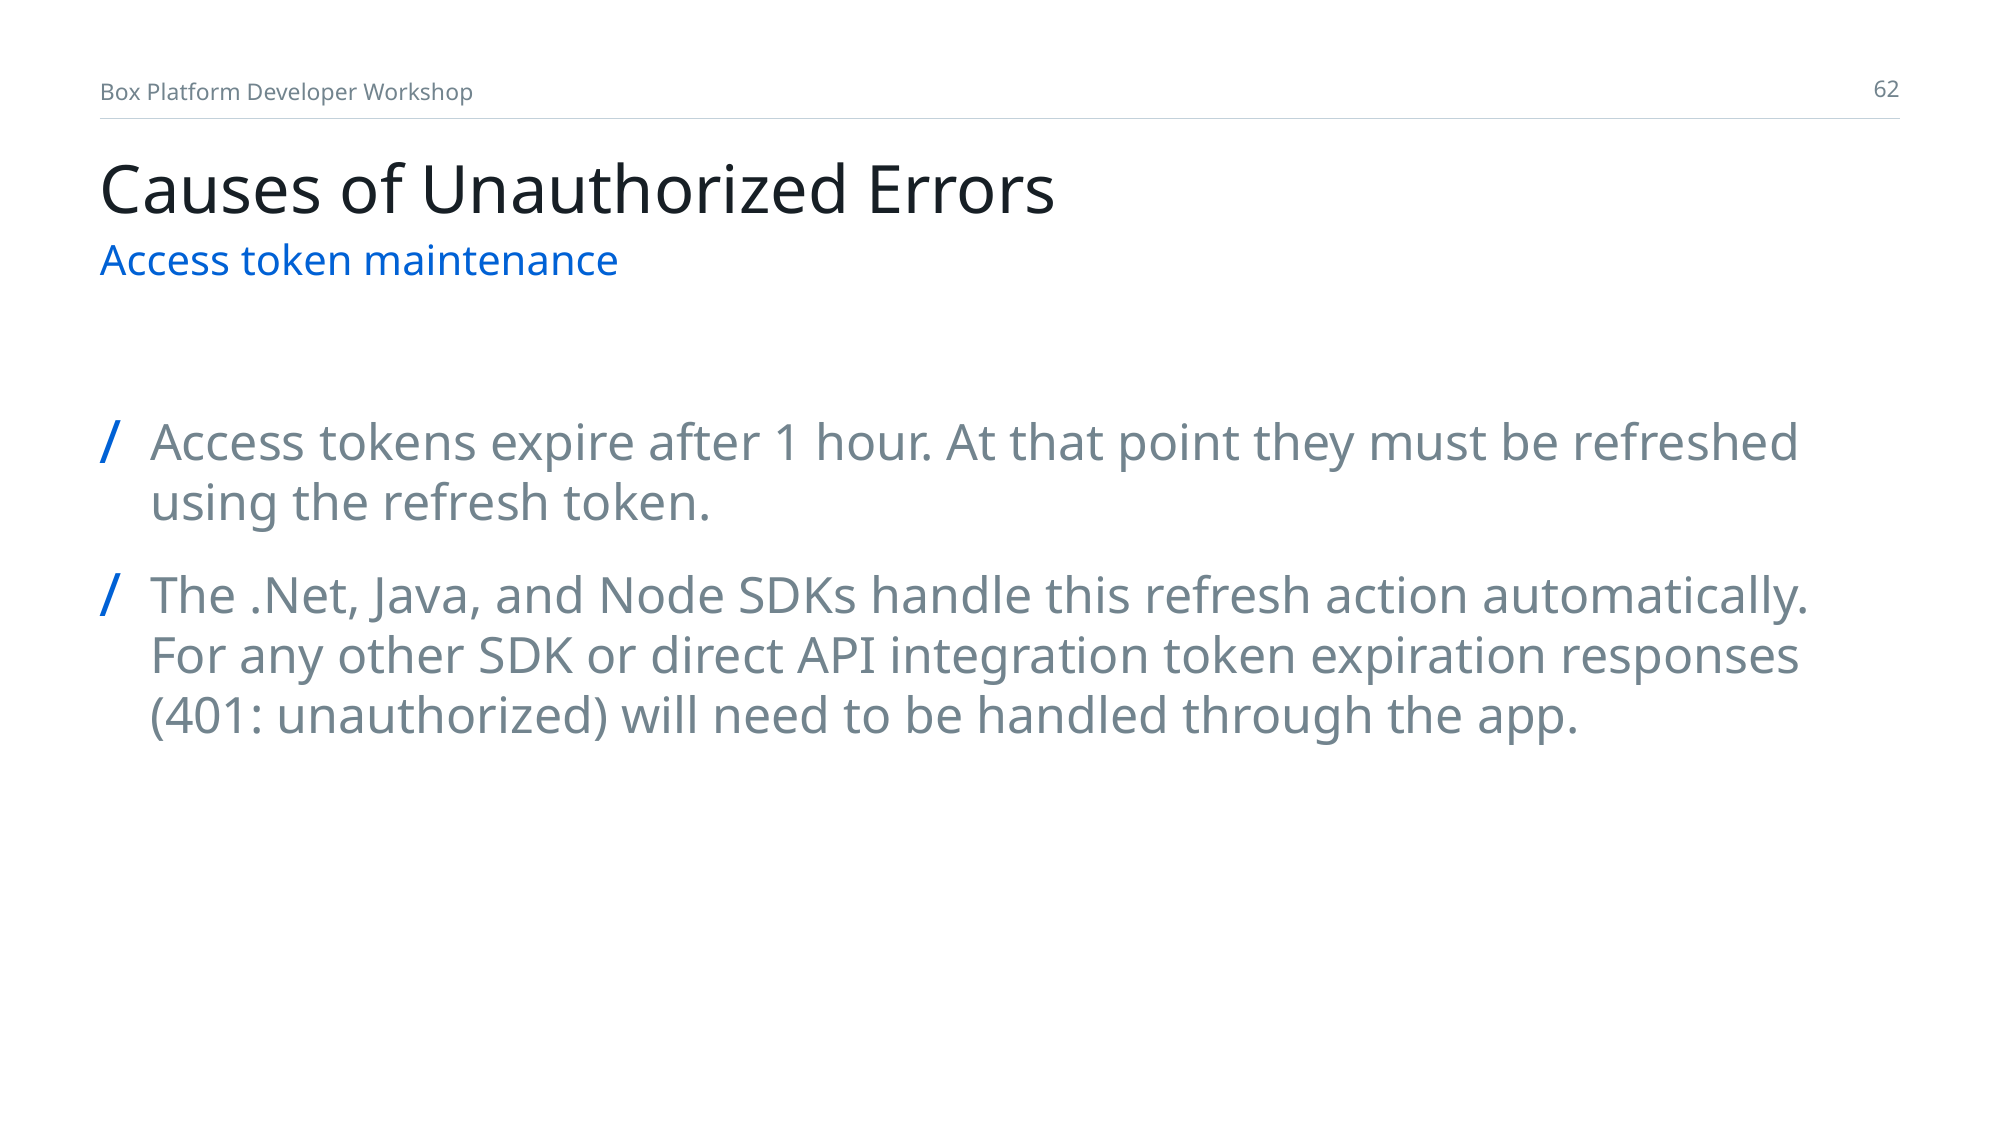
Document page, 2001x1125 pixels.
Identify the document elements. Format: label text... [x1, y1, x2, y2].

title Causes of Unauthorized Errors [99, 147, 1900, 233]
list Access tokens expire after 1 hour. At that point they must be refreshed using the refresh token. The .Net, Java, and Node SDKs handle this refresh action automatically. For any other SDK or direct API integration token expiration responses (401: unauthorized) will need to be handled through the app. [99, 402, 1902, 975]
list Access token maintenance [99, 233, 1900, 317]
